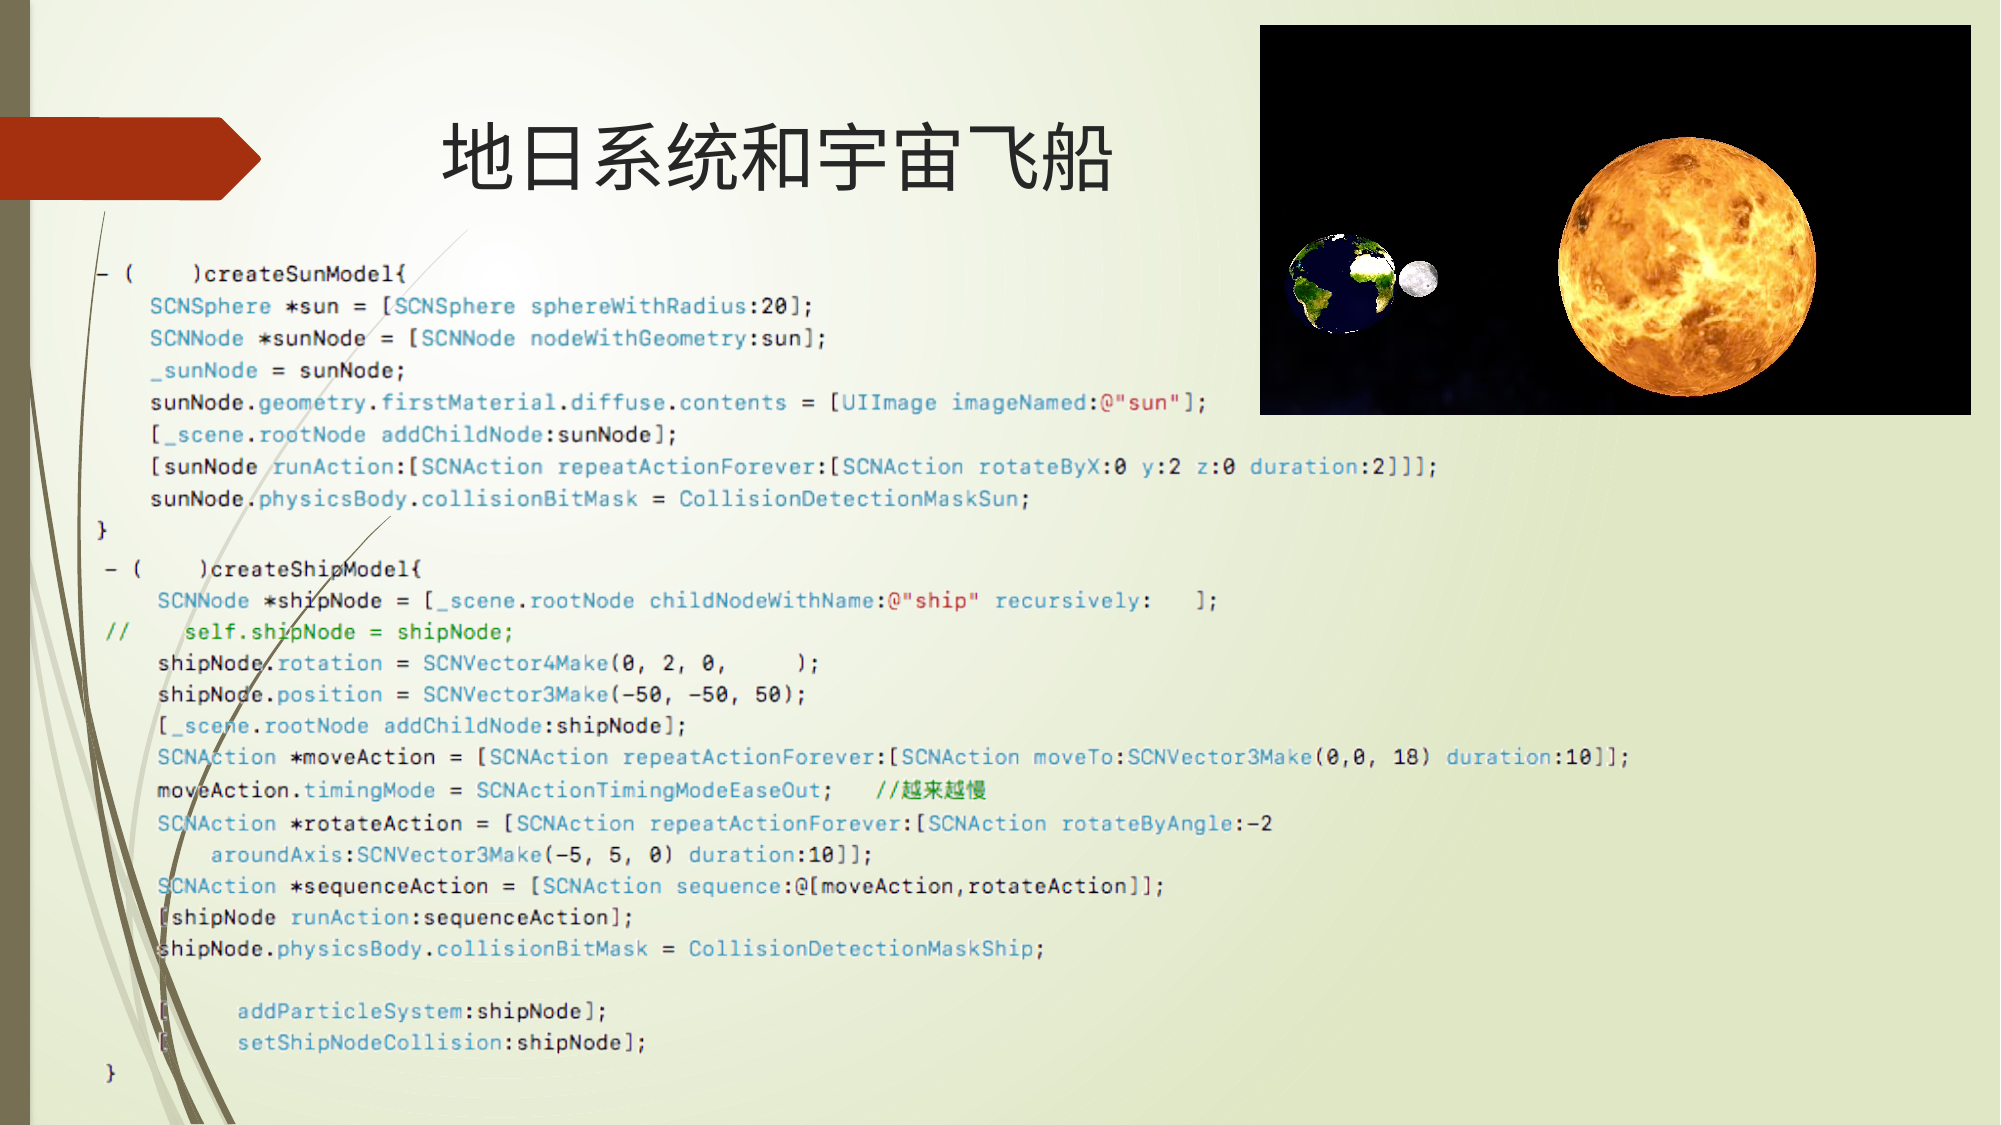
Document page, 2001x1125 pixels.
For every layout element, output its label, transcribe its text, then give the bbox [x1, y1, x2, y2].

picture [74, 24, 1971, 1111]
title 地日系统和宇宙飞船 [425, 102, 1255, 243]
